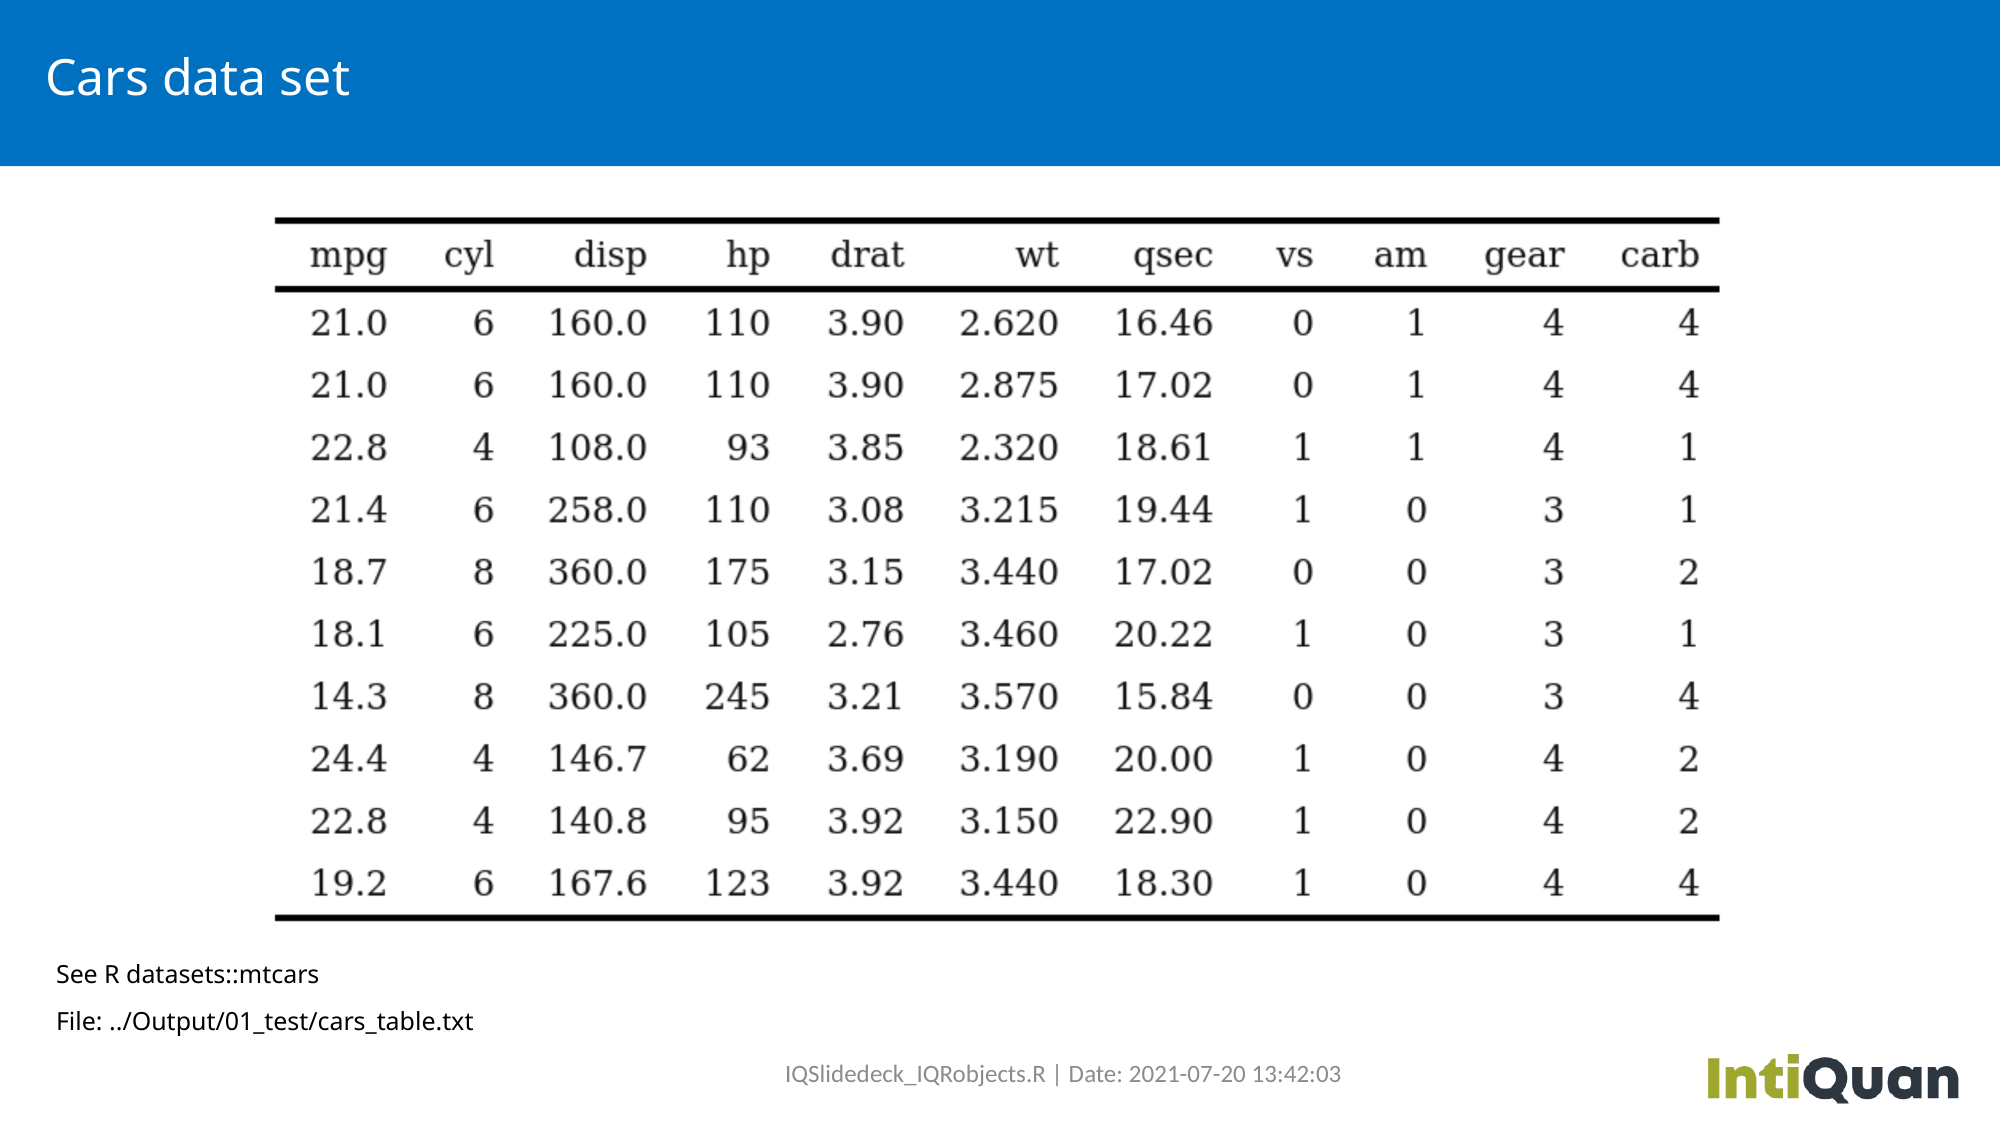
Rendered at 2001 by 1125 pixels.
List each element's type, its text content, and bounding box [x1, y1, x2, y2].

title Cars data set [0, 0, 2000, 167]
picture [1704, 1048, 1959, 1110]
list See R datasets::mtcars File: ../Output/01_test/cars_table.txt [41, 954, 1953, 1014]
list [41, 201, 1953, 937]
footer IQSlidedeck_IQRobjects.R | Date: 2021-07-20 13:42:03 [449, 1042, 1679, 1103]
